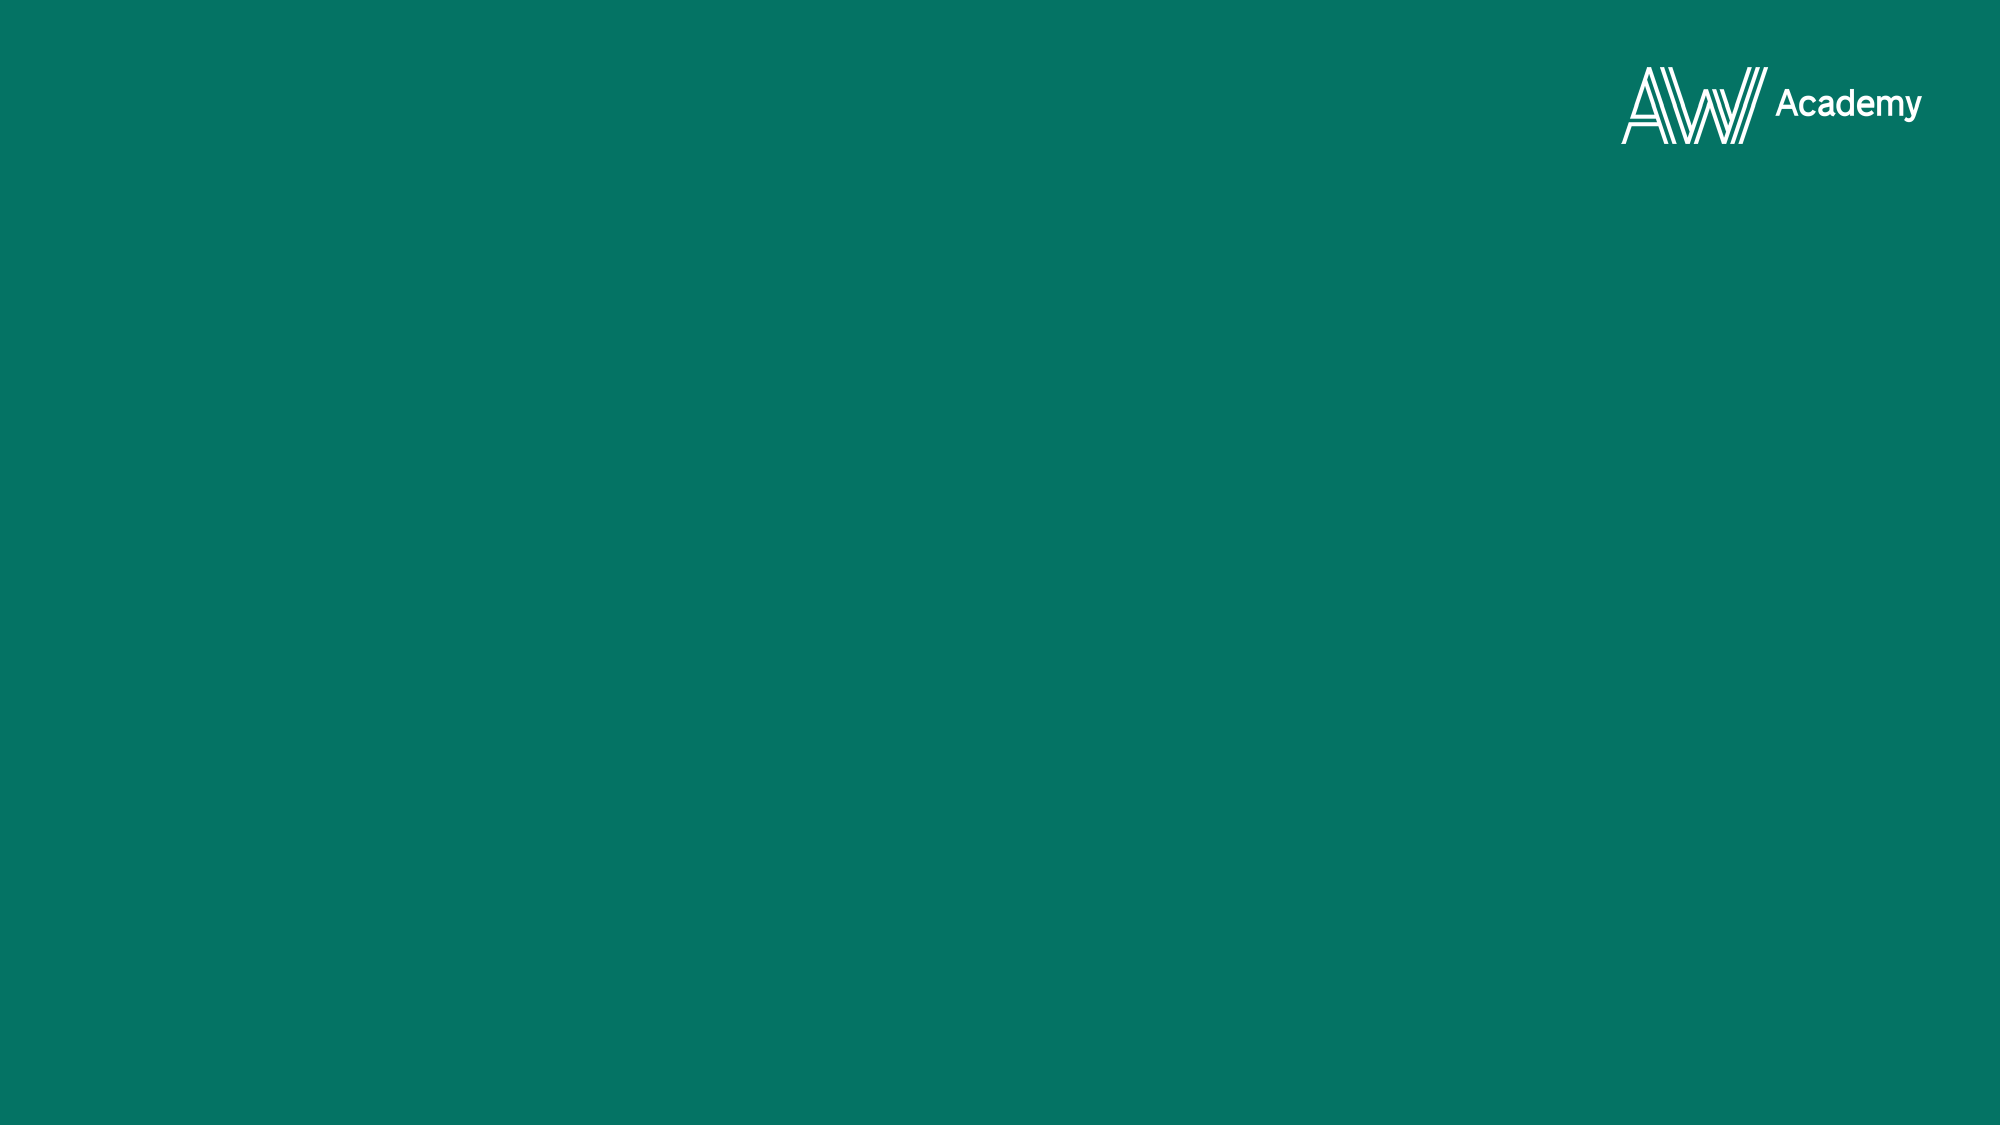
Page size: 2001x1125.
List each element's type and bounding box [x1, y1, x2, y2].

picture [1621, 67, 1922, 144]
